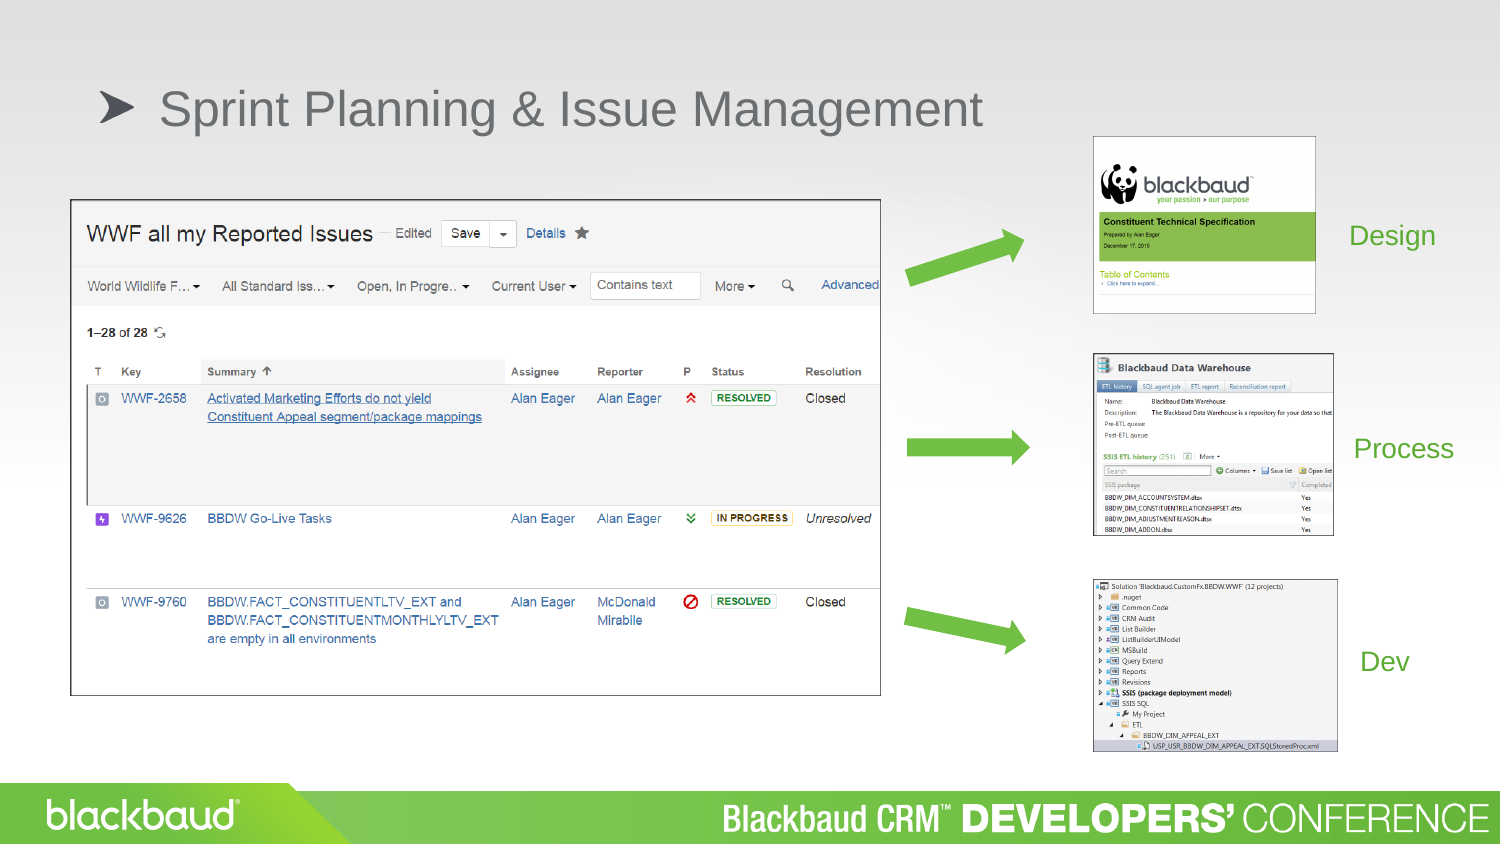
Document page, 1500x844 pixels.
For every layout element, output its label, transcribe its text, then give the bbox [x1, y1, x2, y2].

text_box Design [1334, 209, 1452, 258]
text_box [904, 228, 1025, 287]
text_box [907, 429, 1030, 466]
text_box Process [1338, 422, 1470, 472]
title Sprint Planning & Issue Management [159, 61, 1385, 137]
picture [0, 0, 1500, 844]
text_box Dev [1345, 636, 1425, 685]
text_box [903, 606, 1026, 655]
